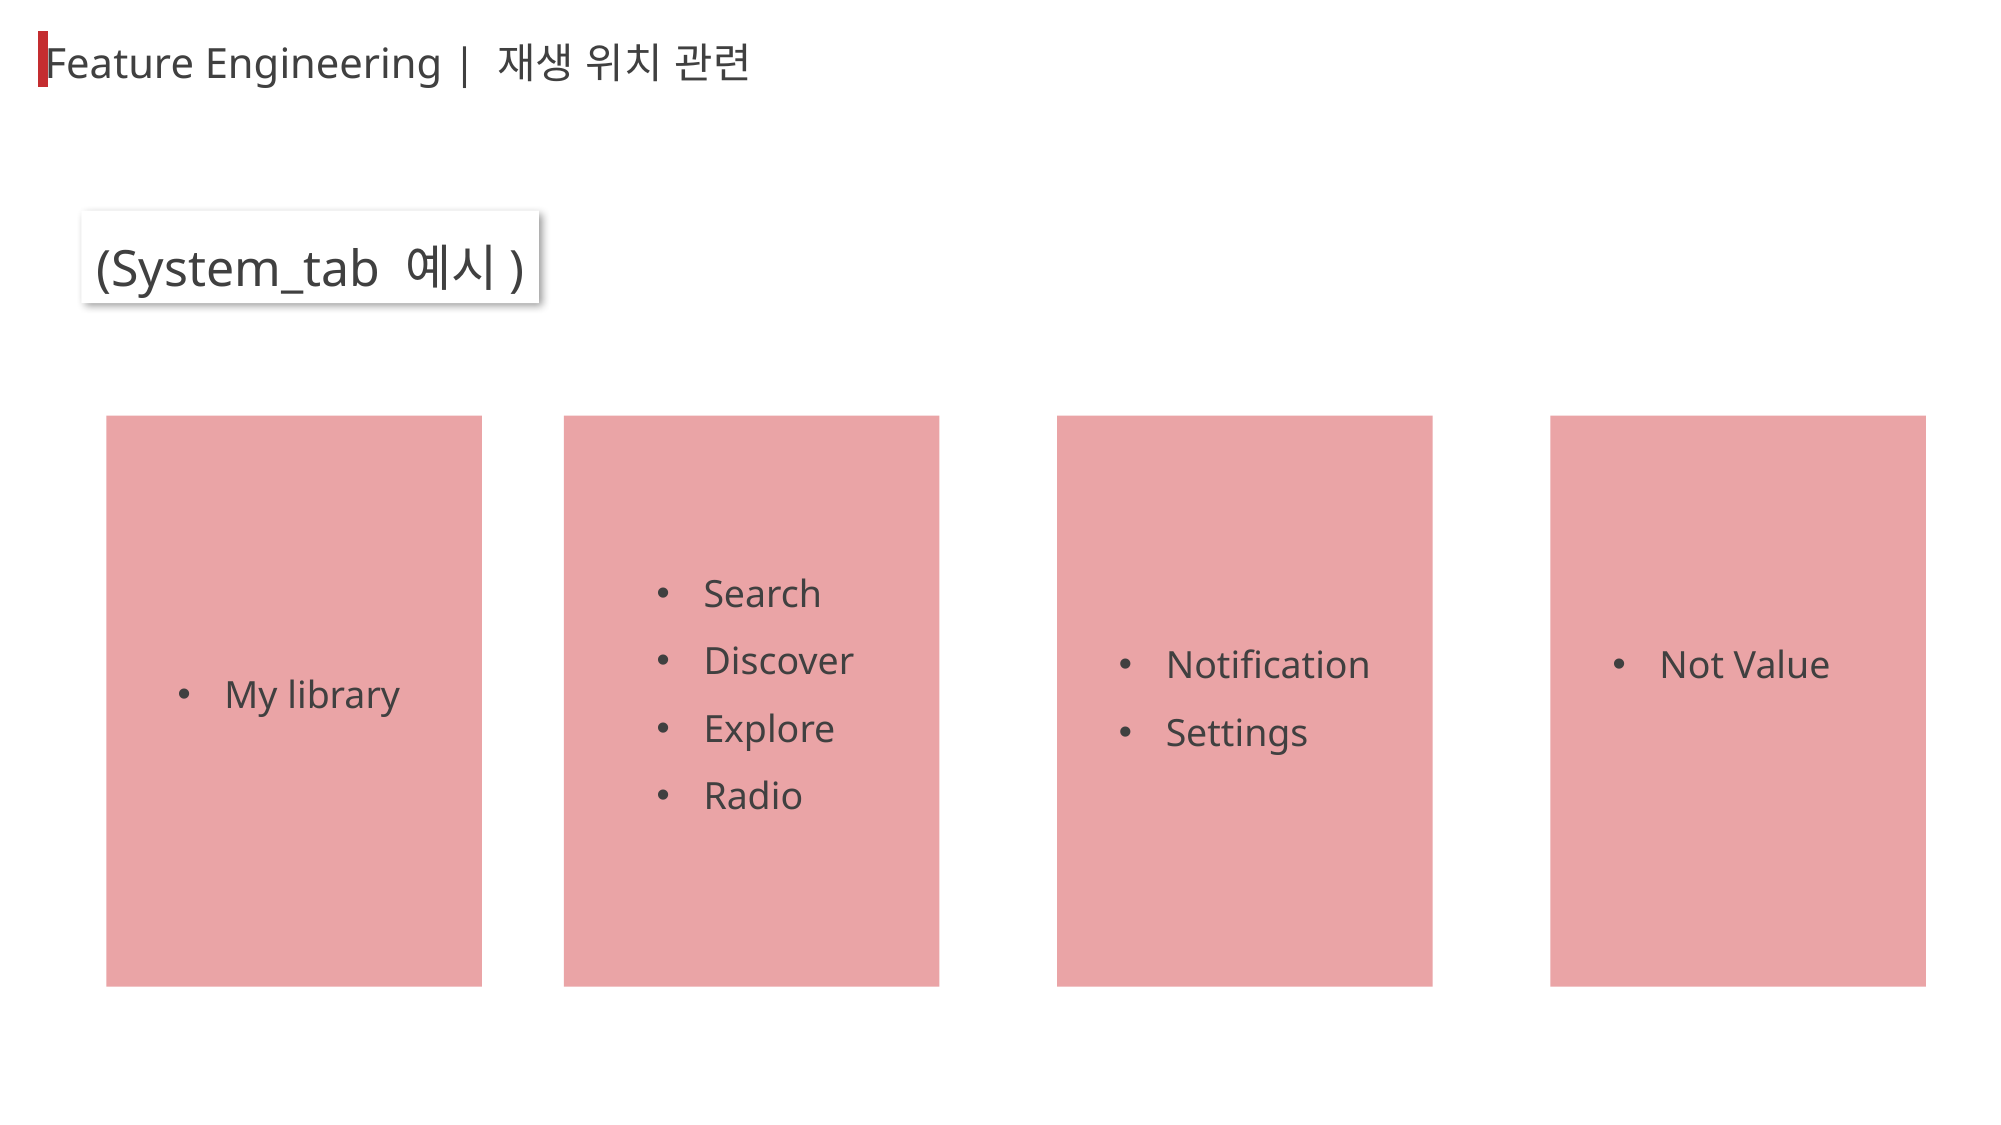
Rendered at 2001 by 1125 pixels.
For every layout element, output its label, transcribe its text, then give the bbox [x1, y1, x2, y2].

text_box [563, 415, 940, 988]
text_box Search Discover Explore Radio [641, 539, 870, 825]
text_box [43, 29, 760, 95]
text_box [1549, 415, 1927, 988]
text_box Not Value [1597, 611, 1846, 694]
text_box Notification Settings [1104, 611, 1386, 829]
text_box [105, 415, 483, 988]
text_box My library [162, 640, 415, 724]
text_box (System_tab 예시) [81, 210, 539, 304]
text_box [1056, 415, 1434, 988]
